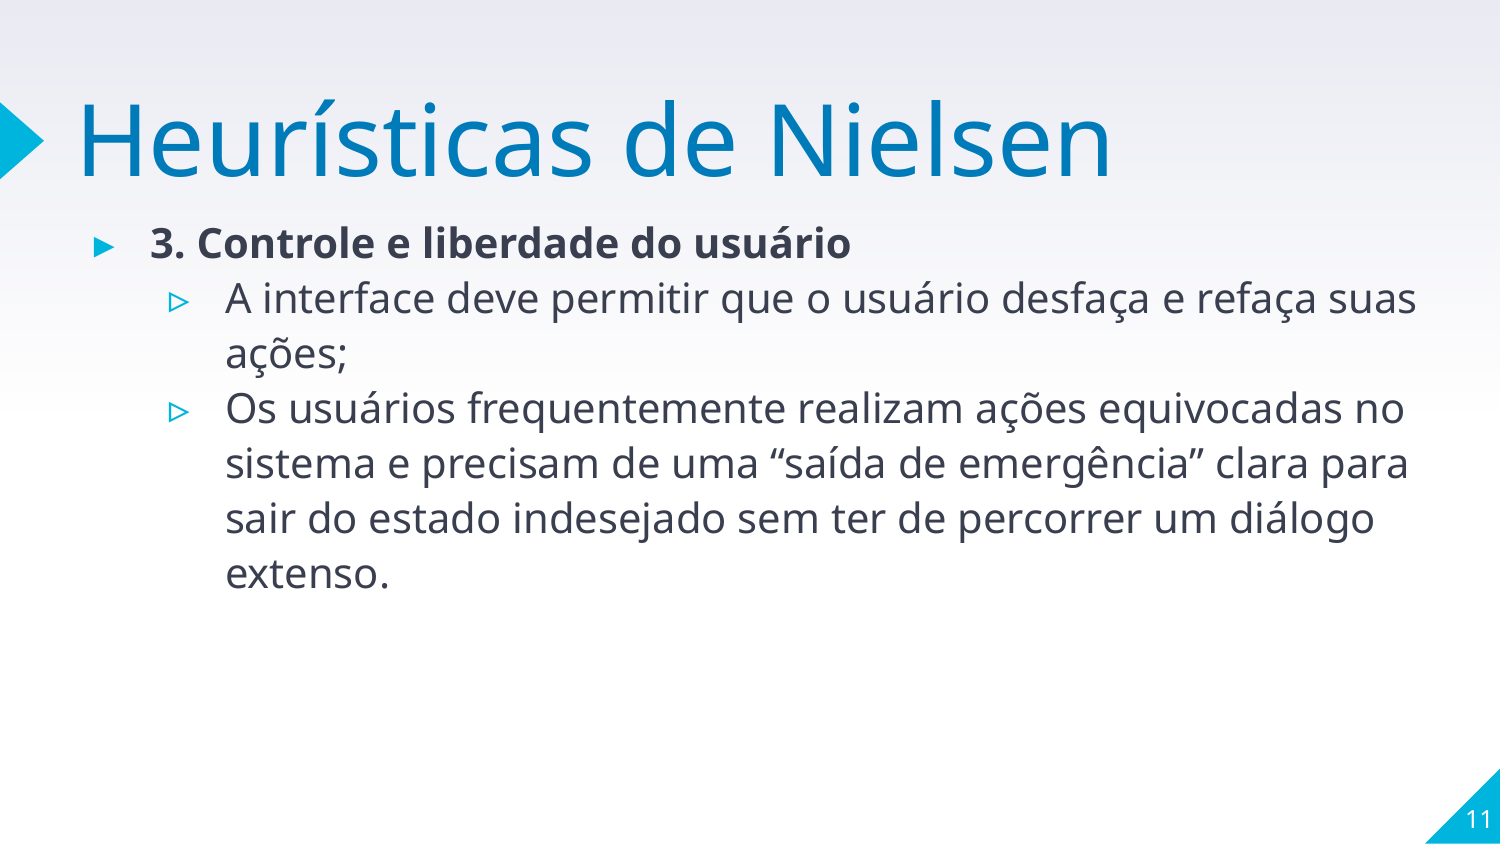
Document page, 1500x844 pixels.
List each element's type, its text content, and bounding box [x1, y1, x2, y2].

list 3. Controle e liberdade do usuário A interface deve permitir que o usuário desfaça e refaça suas ações; Os usuários frequentemente realizam ações equivocadas no sistema e precisam de uma “saída de emergência” clara para sair do estado indesejado sem ter de percorrer um diálogo extenso. [75, 211, 1419, 787]
title Heurísticas de Nielsen [75, 99, 1500, 277]
slide_number 11 [1418, 760, 1494, 838]
